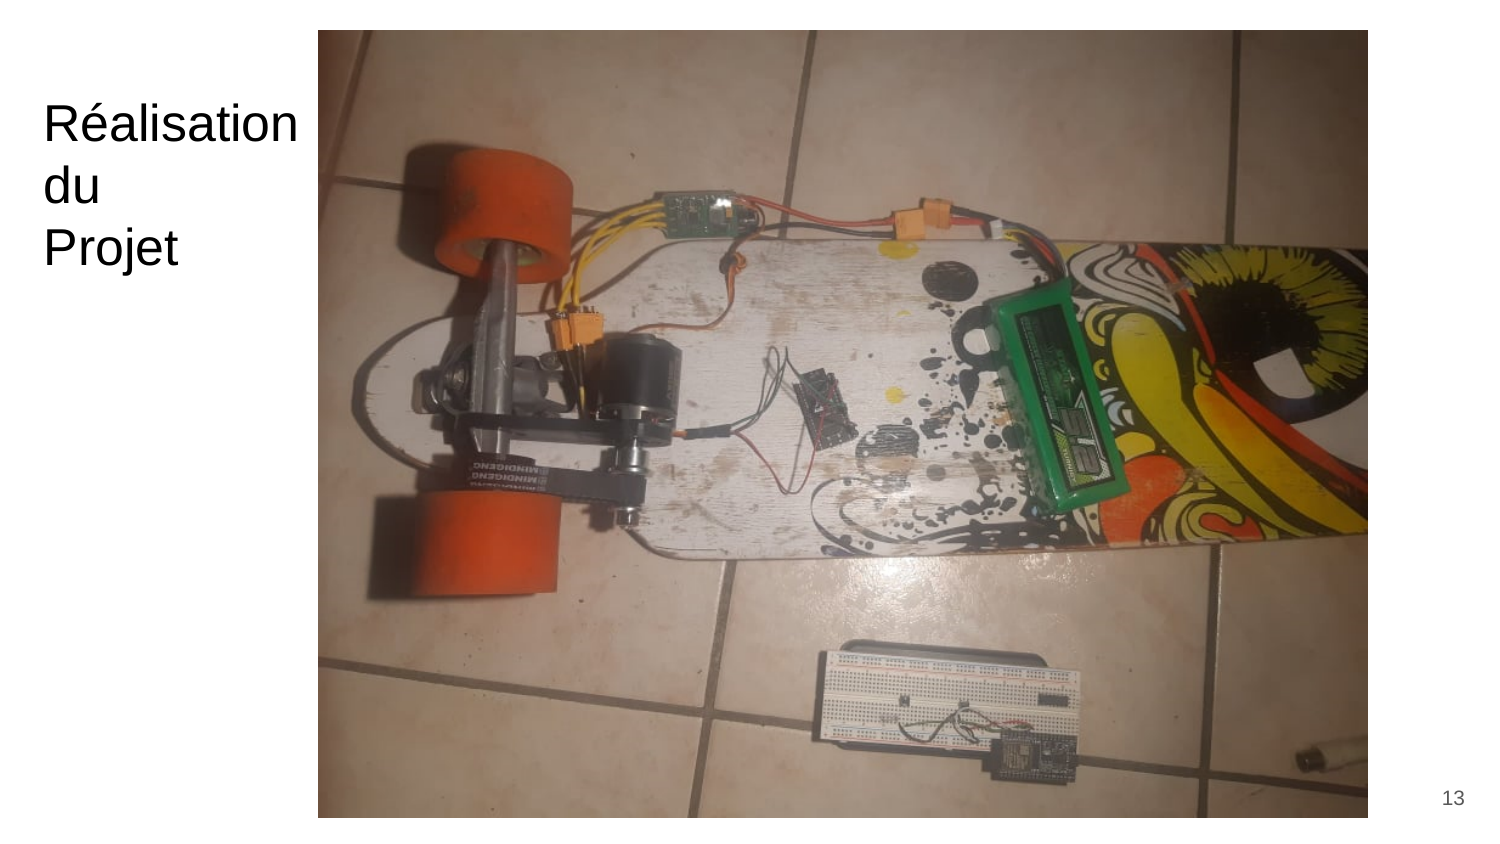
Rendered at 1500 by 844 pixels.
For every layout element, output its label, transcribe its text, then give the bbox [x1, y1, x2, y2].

slide_number 13 [1389, 764, 1480, 830]
title Réalisation du Projet [28, 74, 313, 292]
picture [318, 30, 1368, 818]
